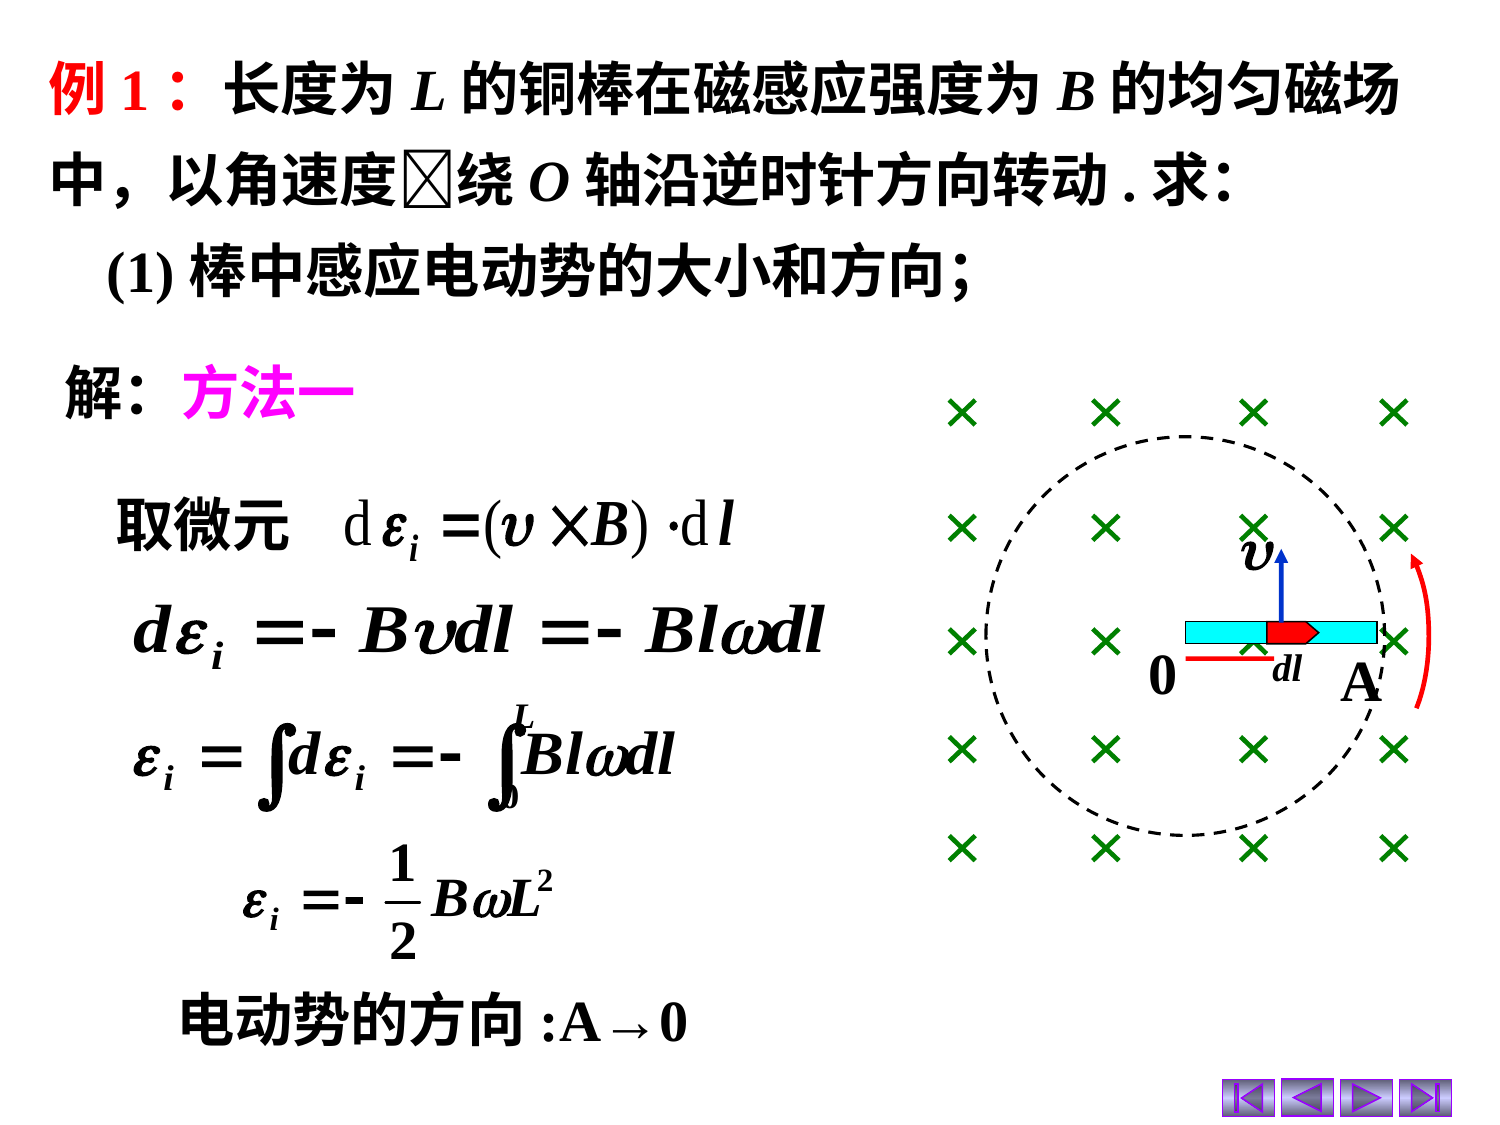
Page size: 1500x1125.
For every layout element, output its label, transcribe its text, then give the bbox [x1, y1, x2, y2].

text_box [1222, 503, 1287, 623]
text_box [948, 399, 1430, 861]
text_box 取微元 [100, 481, 306, 566]
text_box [336, 473, 757, 579]
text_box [1185, 621, 1319, 692]
slide_number [1149, 1046, 1500, 1125]
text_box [122, 687, 692, 822]
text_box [233, 828, 566, 973]
text_box 电动势的方向:A→0 [161, 976, 718, 1061]
text_box 例1：长度为L的铜棒在磁感应强度为B的均匀磁场中，以角速度绕O轴沿逆时针方向转动.求： (1)棒中感应电动势的大小和方向； [33, 23, 1430, 381]
text_box 解：方法一 [49, 348, 371, 434]
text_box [122, 584, 842, 687]
